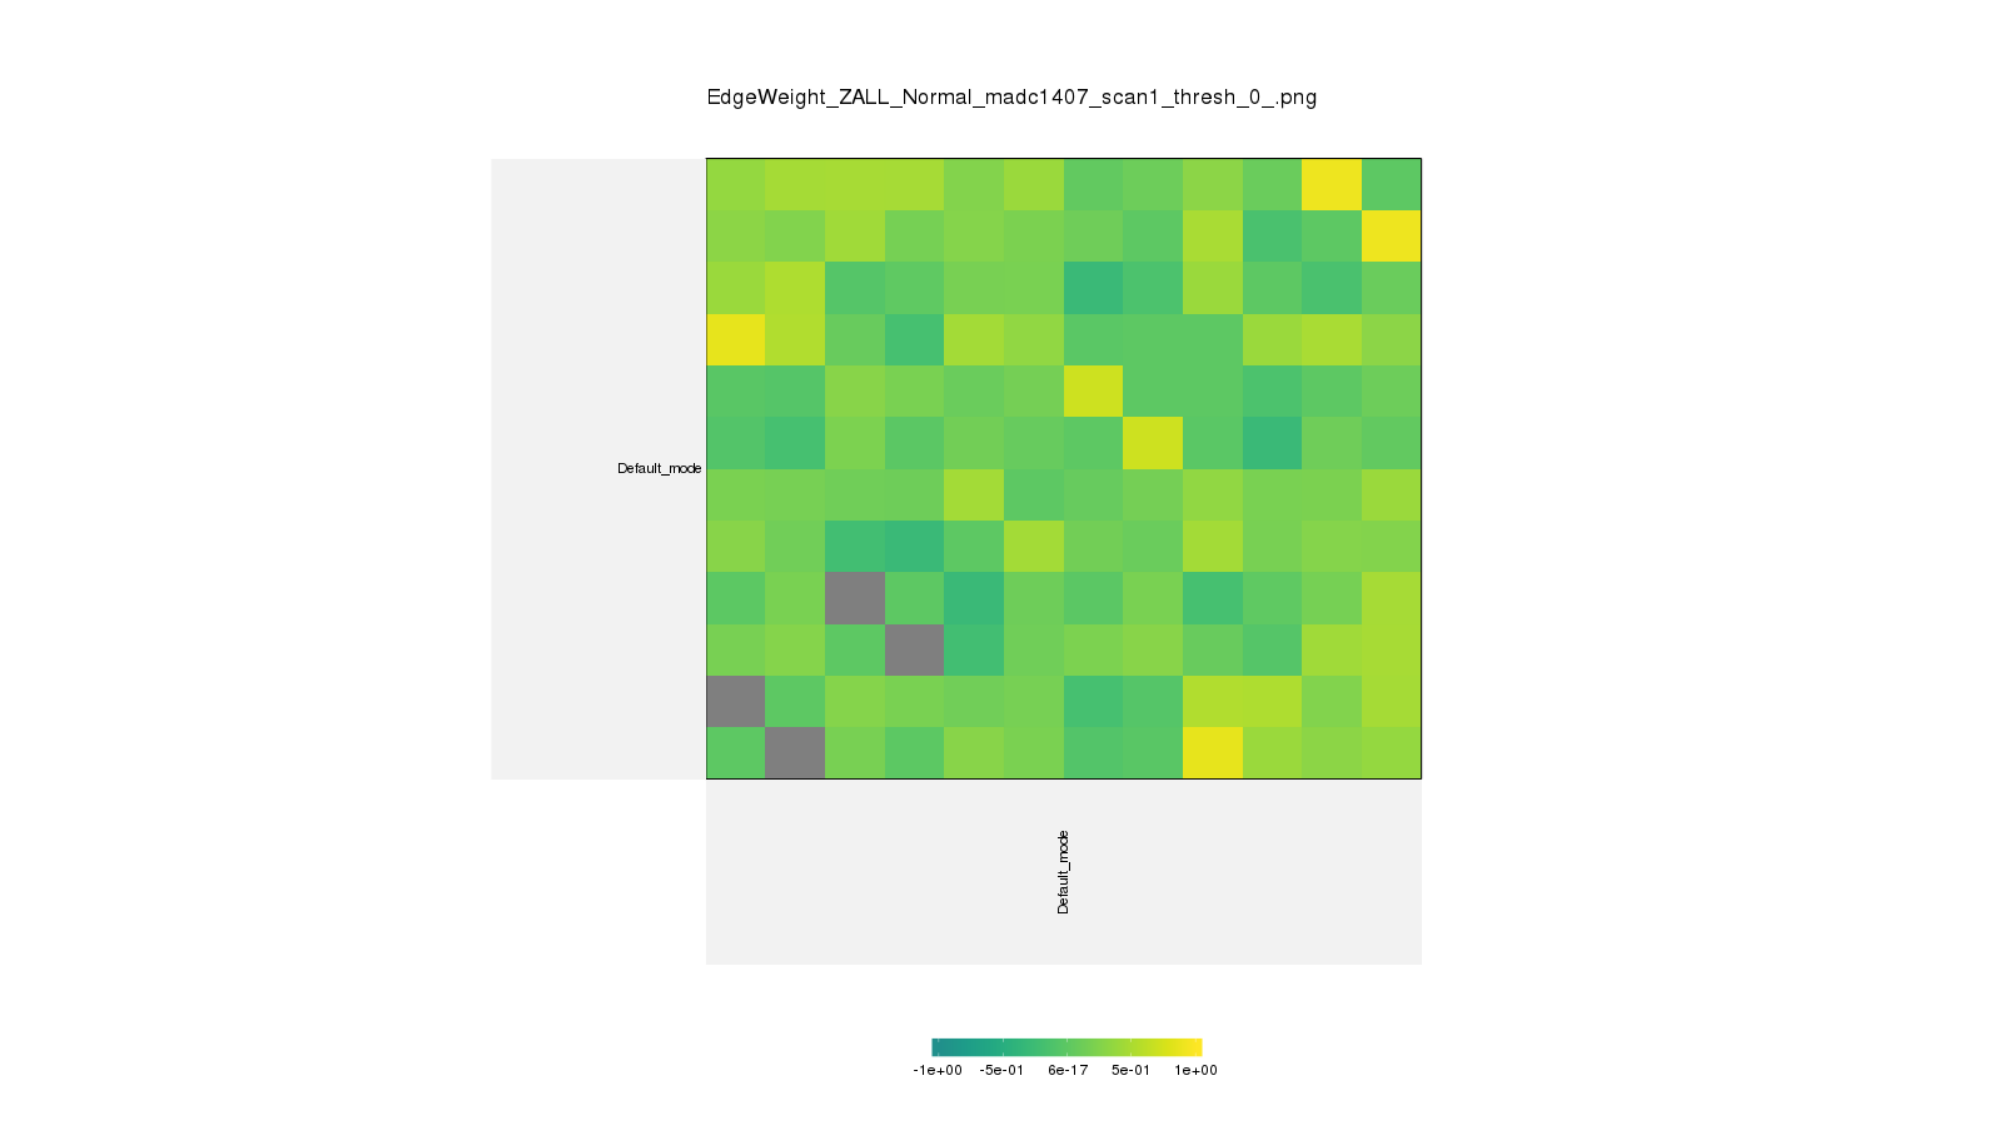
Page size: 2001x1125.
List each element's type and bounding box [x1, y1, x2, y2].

picture [455, 0, 1457, 1125]
